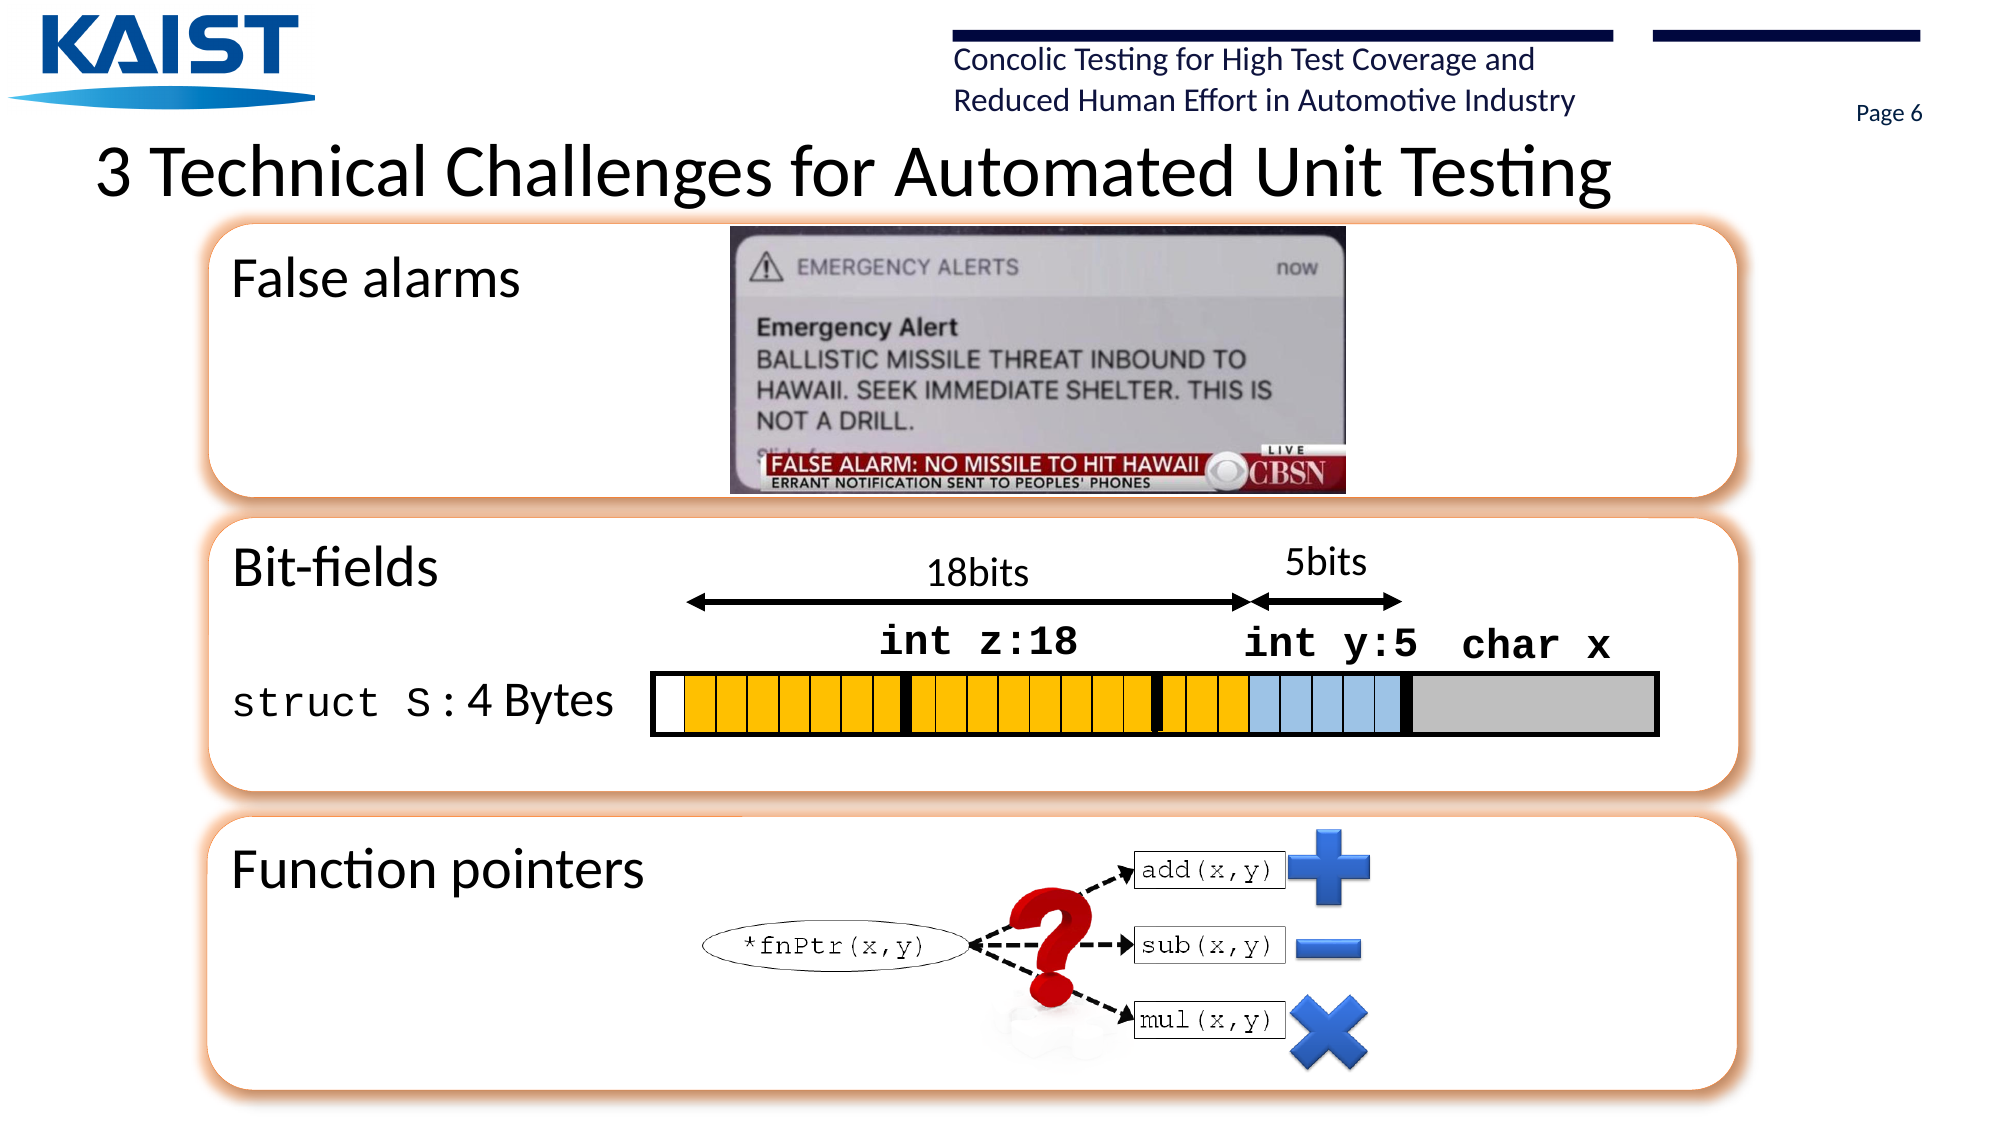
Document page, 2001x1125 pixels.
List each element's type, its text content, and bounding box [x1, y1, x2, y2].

table_header [1219, 676, 1248, 732]
table_header [1375, 676, 1400, 732]
table_header [685, 676, 715, 732]
text_box [207, 816, 1738, 1090]
table_header [780, 676, 809, 732]
table_header [1281, 676, 1311, 732]
text_box int z:18 [863, 611, 1098, 670]
text_box char x [1453, 609, 1627, 671]
picture [702, 826, 1374, 1088]
table_header [1344, 676, 1374, 732]
table_header [656, 676, 684, 732]
table_header [1030, 676, 1060, 732]
list False alarms [231, 238, 707, 318]
text_box [208, 517, 1739, 792]
table_header [1187, 676, 1217, 732]
title 3 Technical Challenges for Automated Unit Testing [94, 89, 1922, 212]
table_header [842, 676, 872, 732]
table_header [1093, 676, 1123, 732]
table_header [912, 676, 935, 732]
picture [7, 4, 315, 115]
table_header [1313, 676, 1342, 732]
table_header [1162, 676, 1185, 732]
text_box 18bits [883, 537, 1072, 601]
table_header [748, 676, 778, 732]
table_header [1062, 676, 1091, 732]
picture [729, 226, 1347, 494]
text_box int y:5 [1228, 607, 1453, 671]
text_box Function pointers [231, 830, 697, 910]
text_box [208, 223, 1738, 498]
table_header [1124, 676, 1152, 732]
table_header [874, 676, 900, 732]
table_header [717, 676, 746, 732]
text_box 5bits [1261, 525, 1391, 591]
table_header [811, 676, 840, 732]
table_header [1250, 676, 1279, 732]
table_header [1413, 676, 1654, 732]
slide_number Page 6 [1710, 95, 1924, 121]
text_box Bit-fields [232, 527, 709, 607]
table_header [968, 676, 997, 732]
table_header [999, 676, 1029, 732]
table_header [936, 676, 966, 732]
text_box struct S : 4 Bytes [216, 658, 644, 734]
